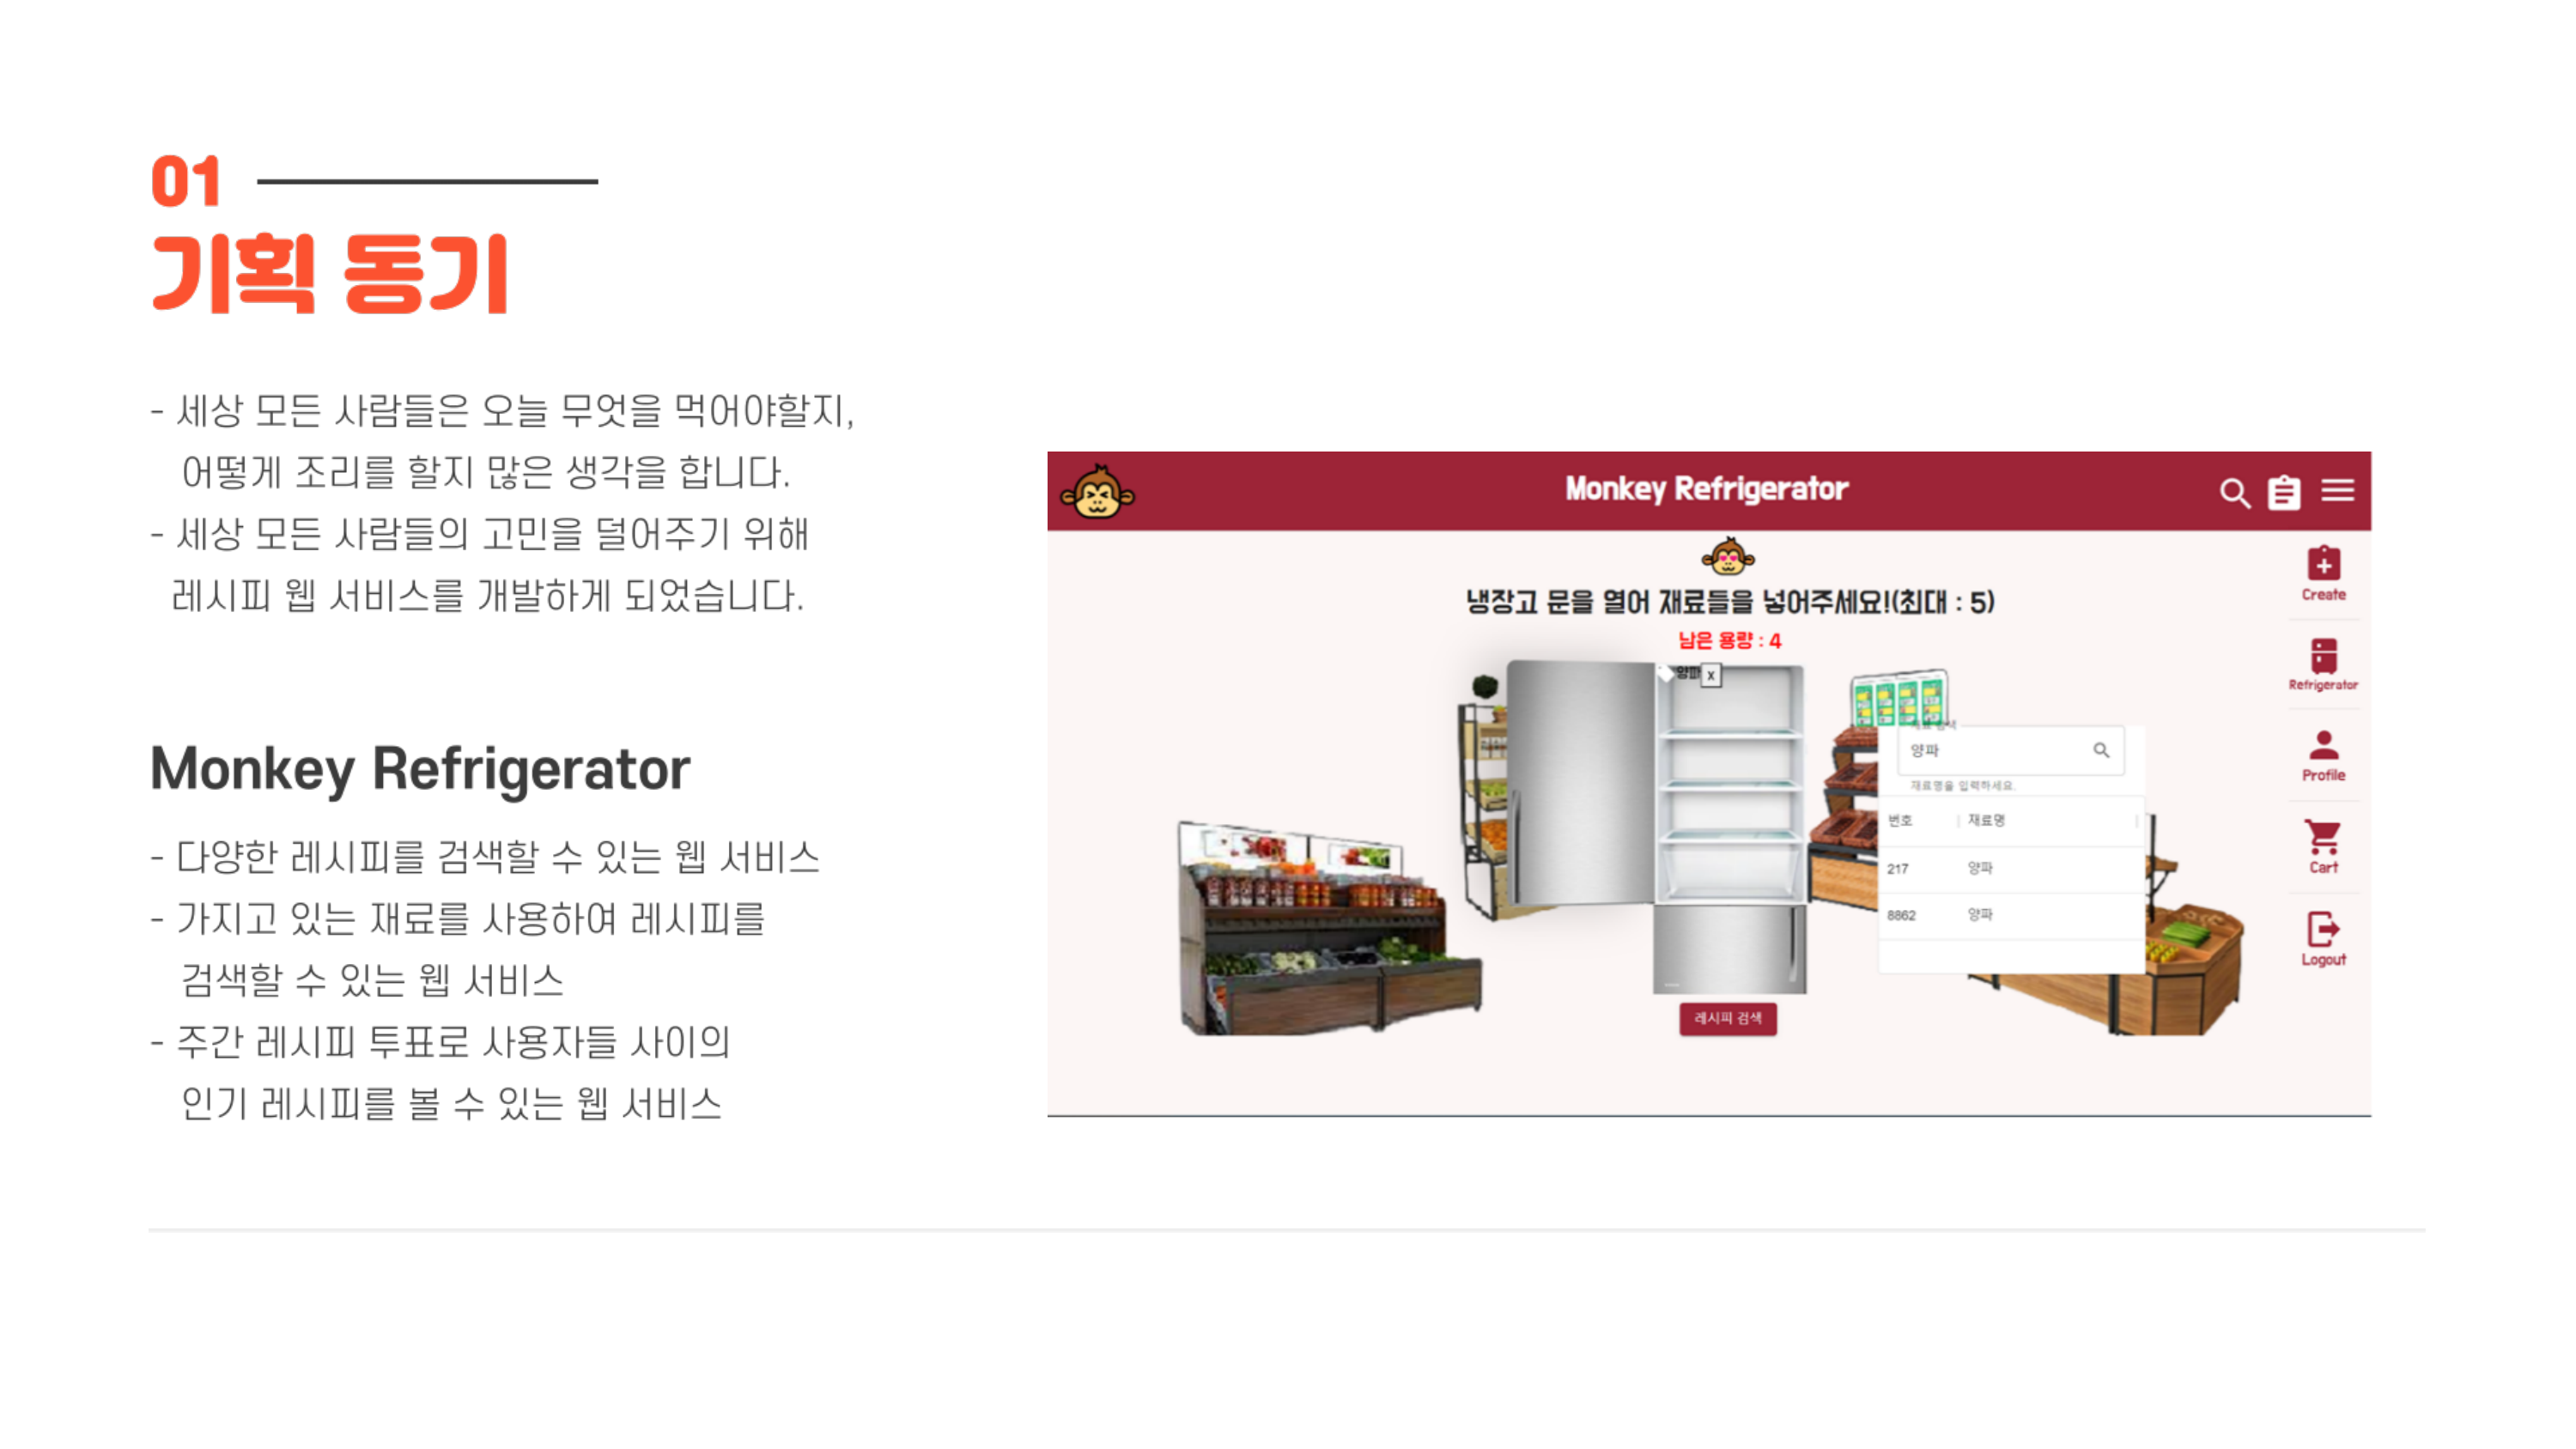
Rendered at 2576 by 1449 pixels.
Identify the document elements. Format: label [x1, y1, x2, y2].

picture [144, 380, 895, 629]
text_box [149, 1228, 2427, 1233]
text_box [255, 179, 598, 185]
picture [137, 129, 574, 353]
text_box [1047, 452, 2372, 1119]
picture [142, 721, 835, 1137]
